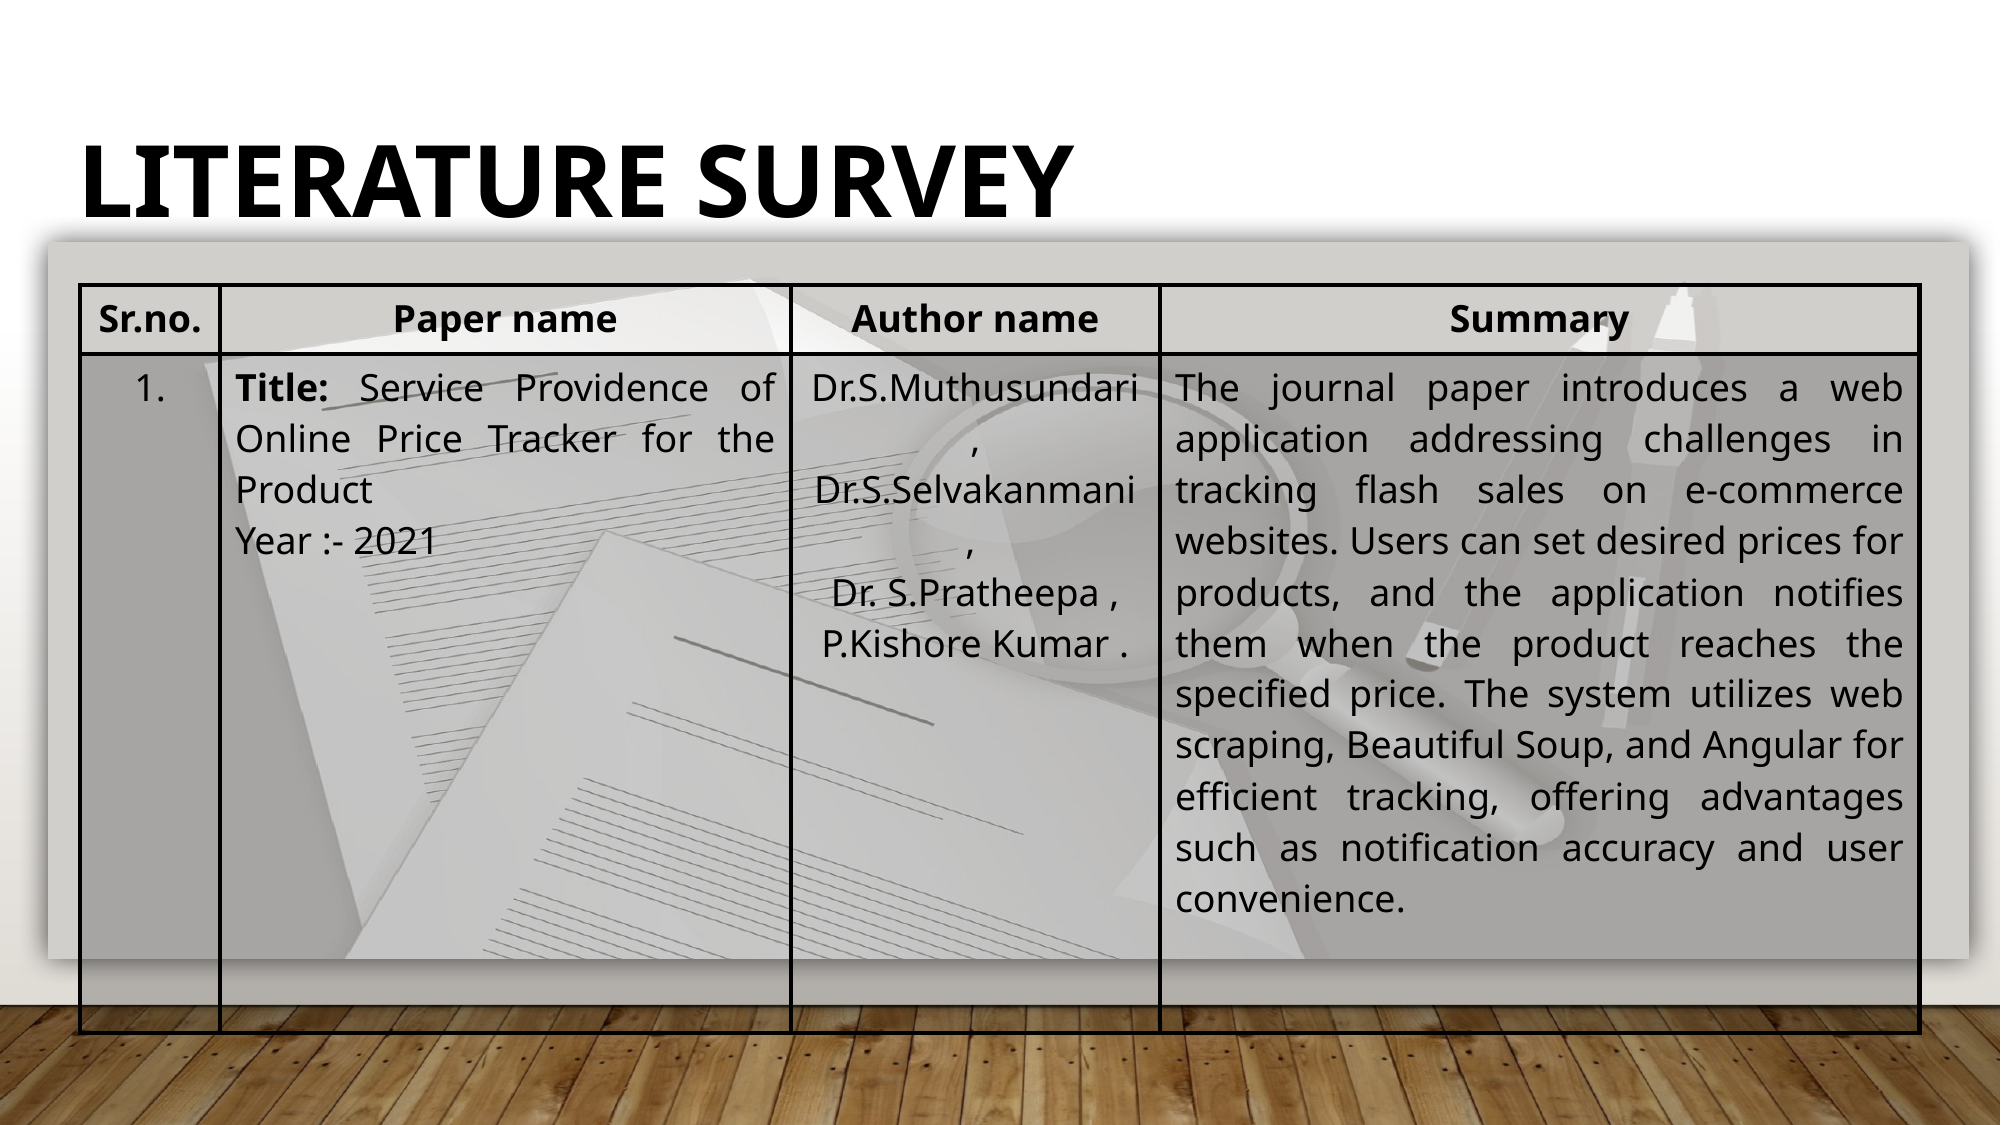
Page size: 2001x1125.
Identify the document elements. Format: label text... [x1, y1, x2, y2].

table_cell The journal paper introduces a web application addressing challenges in tracking flash sales on e-commerce websites. Users can set desired prices for products, and the application notifies them when the product reaches the specified price. The system utilizes web scraping, Beautiful Soup, and Angular for efficient tracking, offering advantages such as notification accuracy and user convenience. [1162, 959, 1917, 1031]
title LITERATURE SURVEY [62, 50, 1638, 221]
table_cell 1. [82, 959, 218, 1031]
picture [0, 1005, 2000, 1125]
table_cell Dr.S.Muthusundari , Dr.S.Selvakanmani , Dr. S.Pratheepa , P.Kishore Kumar . [793, 959, 1158, 1031]
table_cell Title: Service Providence of Online Price Tracker for the Product Year :- 2021 [222, 959, 789, 1031]
picture [48, 242, 1969, 959]
